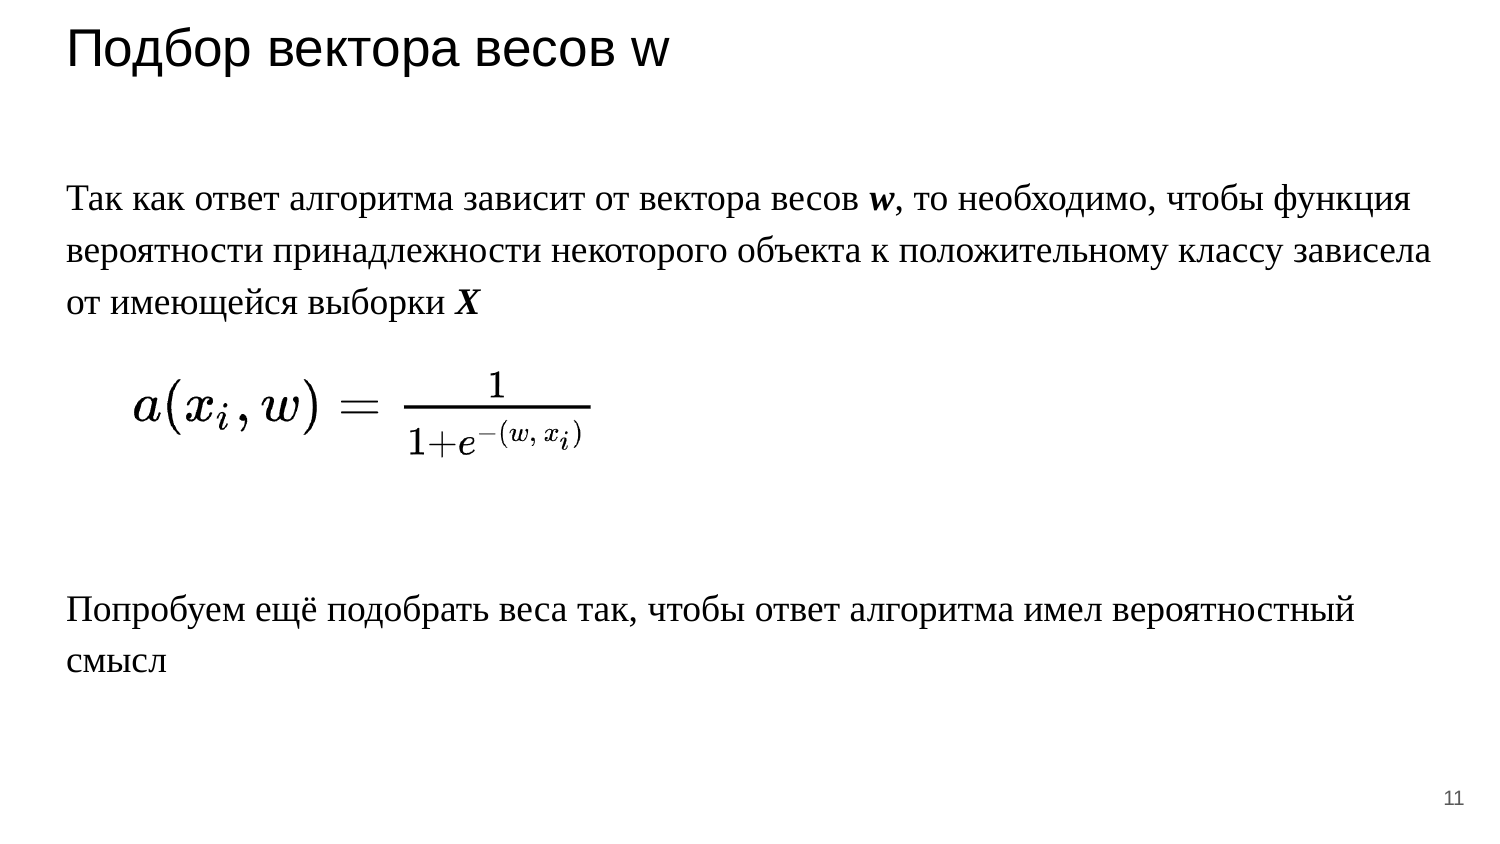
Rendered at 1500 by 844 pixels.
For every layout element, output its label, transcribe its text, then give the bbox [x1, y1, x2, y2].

title Подбор вектора весов w [51, 0, 1449, 92]
picture [132, 366, 597, 462]
slide_number ‹#› [1389, 764, 1480, 830]
list Так как ответ алгоритма зависит от вектора весов w, то необходимо, чтобы функция вероятности принадлежности некоторого объекта к положительному классу зависела от имеющейся выборки X Попробуем ещё подобрать веса так, чтобы ответ алгоритма имел вероятностный смысл [51, 151, 1449, 712]
